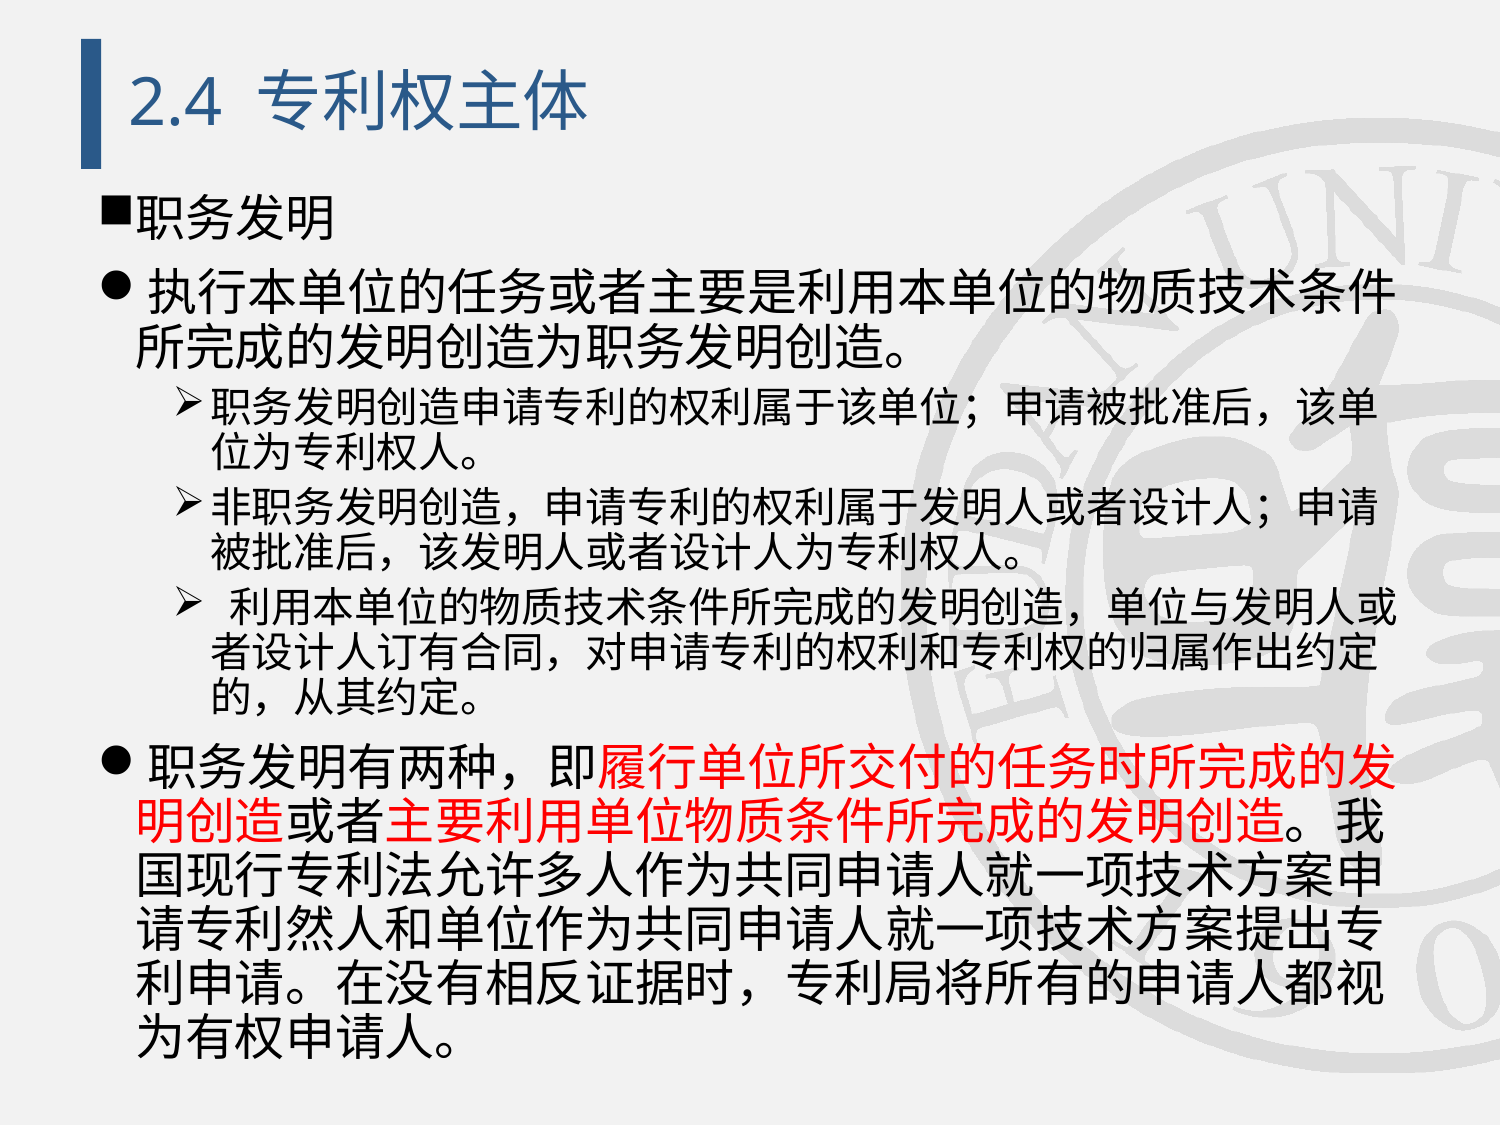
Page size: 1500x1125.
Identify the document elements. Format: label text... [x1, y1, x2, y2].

title 2.4 专利权主体 [113, 49, 1387, 159]
list 职务发明 执行本单位的任务或者主要是利用本单位的物质技术条件所完成的发明创造为职务发明创造。 职务发明创造申请专利的权利属于该单位；申请被批准后，该单位为专利权人。 非职务发明创造，申请专利的权利属于发明人或者设计人；申请被批准后，该发明人或者设计人为专利权人。 利用本单位的物质技术条件所完成的发明创造，单位与发明人或者设计人订有合同，对申请专利的权利和专利权的归属作出约定的，从其约定。 职务发明有两种，即履行单位所交付的任务时所完成的发明创造或者主要利用单位物质条件所完成的发明创造。我国现行专利法允许多人作为共同申请人就一项技术方案申请专利然人和单位作为共同申请人就一项技术方案提出专利申请。在没有相反证据时，专利局将所有的申请人都视为有权申请人。 [82, 185, 1417, 1014]
